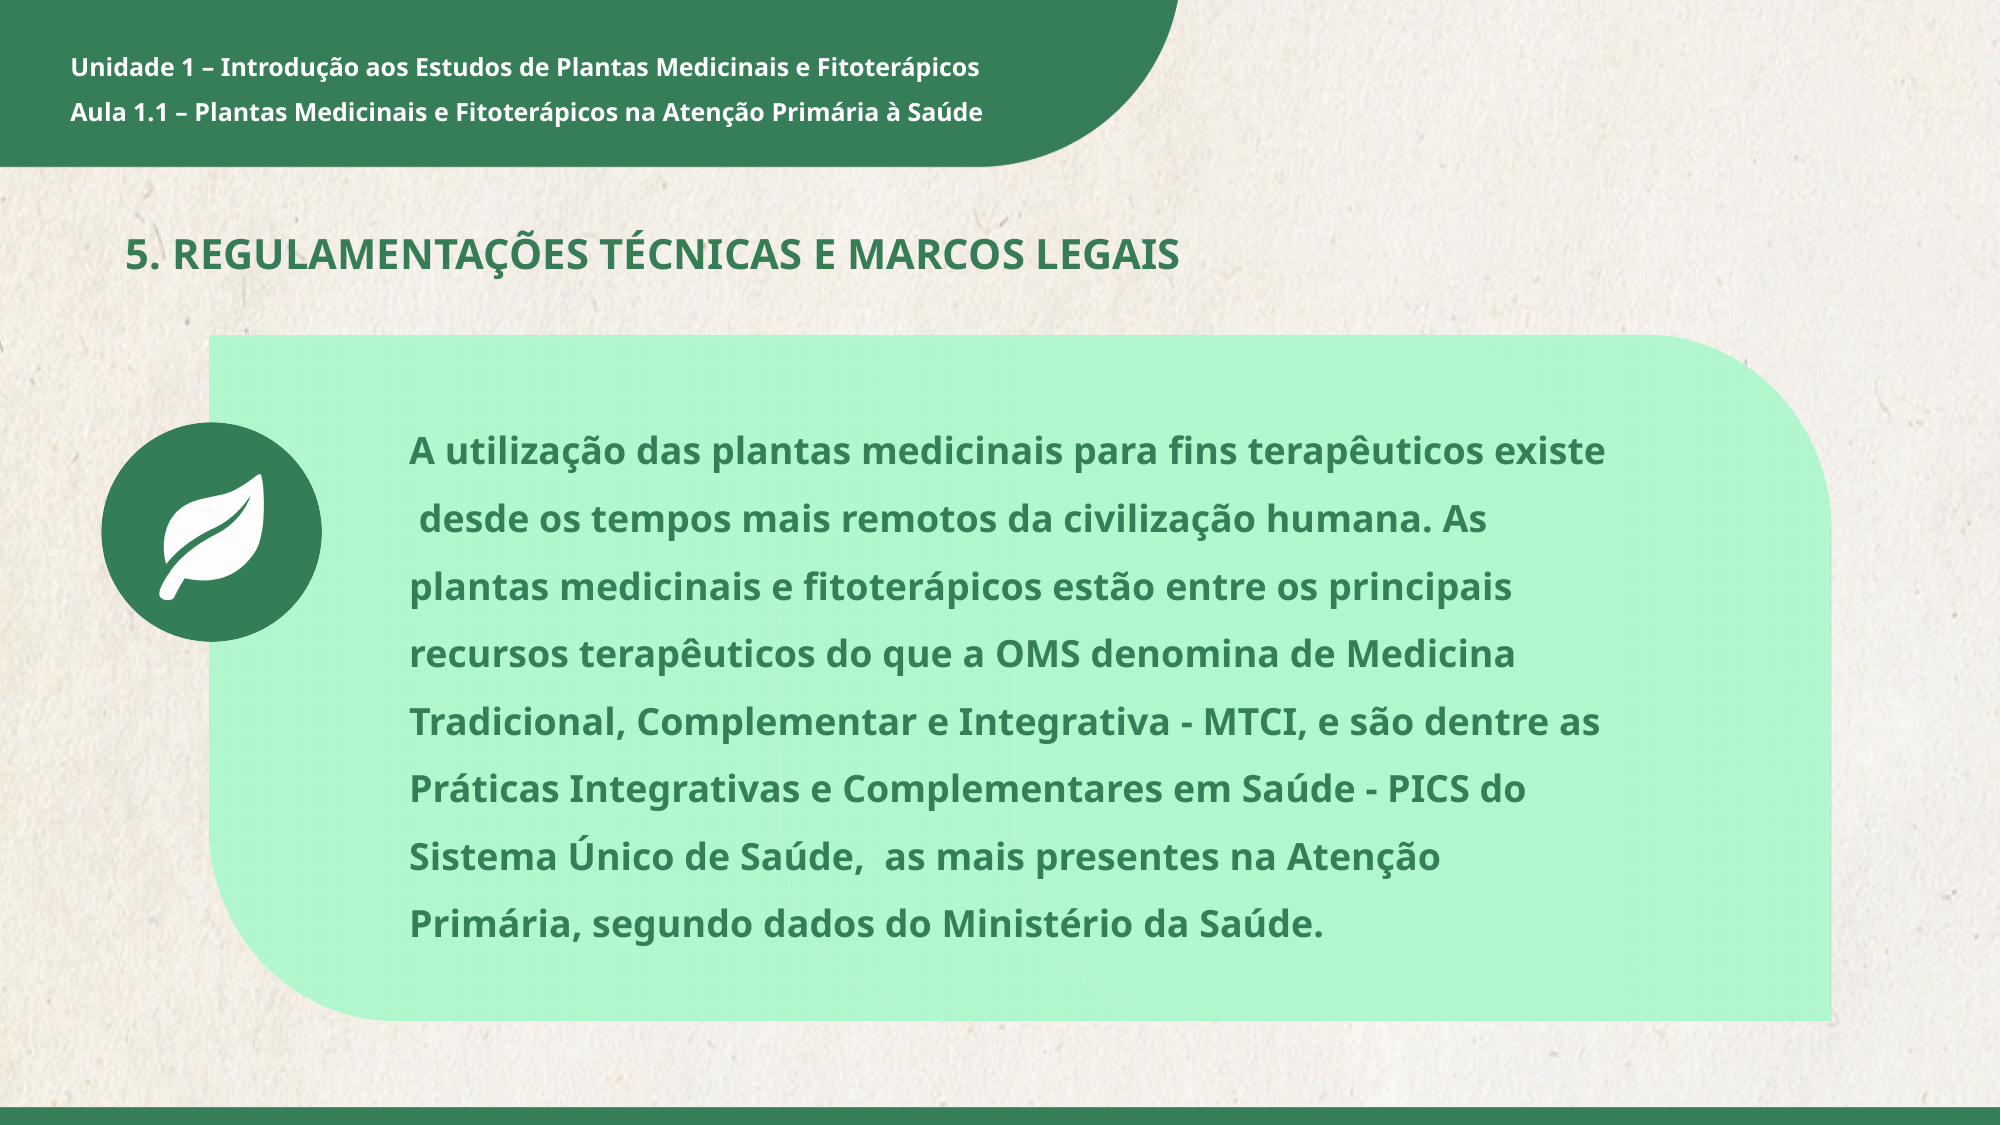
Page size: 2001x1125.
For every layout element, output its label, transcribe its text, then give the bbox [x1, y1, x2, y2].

text_box 5. REGULAMENTAÇÕES TÉCNICAS E MARCOS LEGAIS [110, 220, 1957, 304]
picture [0, 0, 2000, 1125]
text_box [199, 324, 1841, 1031]
